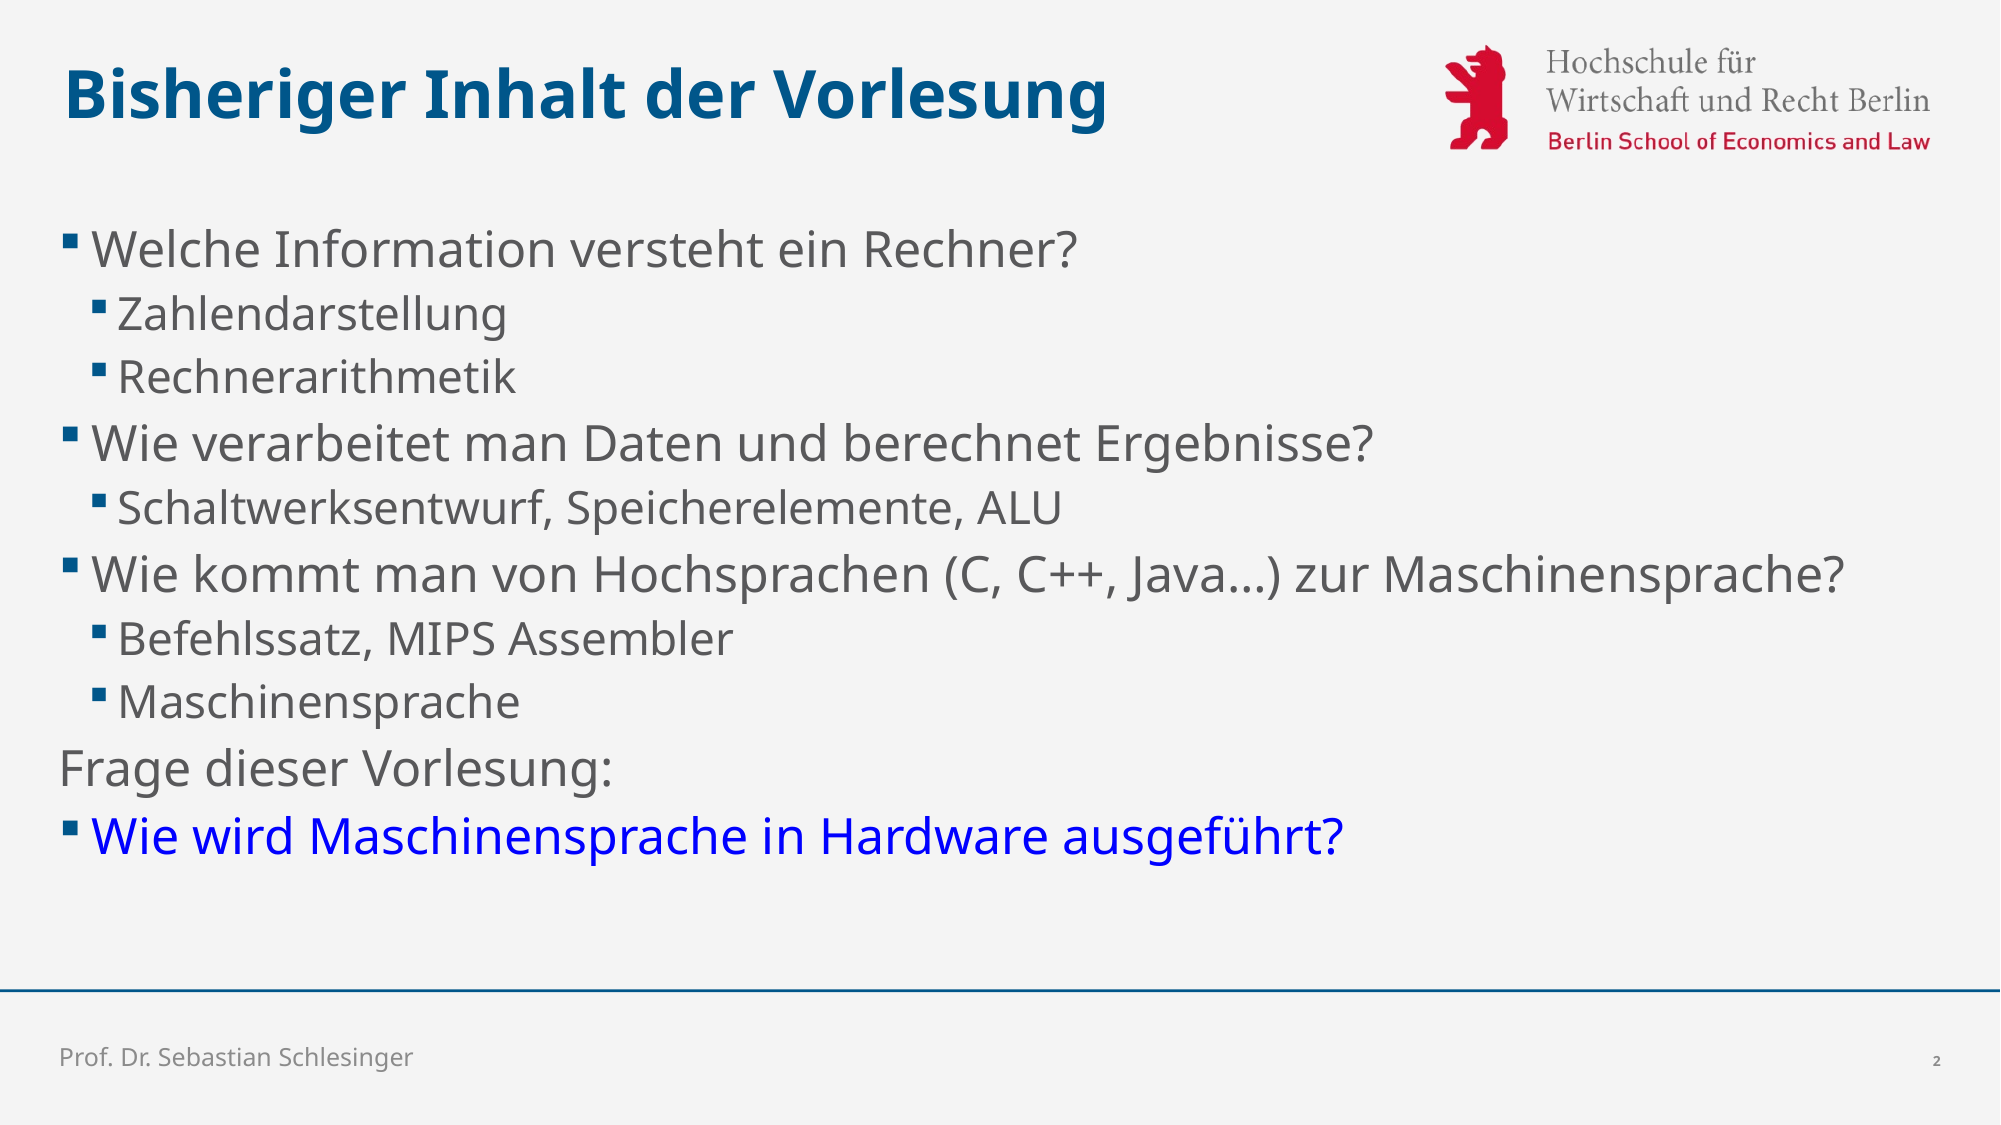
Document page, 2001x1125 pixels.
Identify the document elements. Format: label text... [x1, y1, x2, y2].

picture [1434, 42, 1937, 158]
footer Prof. Dr. Sebastian Schlesinger [58, 1012, 1440, 1072]
list Welche Information versteht ein Rechner? Zahlendarstellung Rechnerarithmetik Wie verarbeitet man Daten und berechnet Ergebnisse? Schaltwerksentwurf, Speicherelemente, ALU Wie kommt man von Hochsprachen (C, C++, Java…) zur Maschinensprache? Befehlssatz, MIPS Assembler Maschinensprache Frage dieser Vorlesung: Wie wird Maschinensprache in Hardware ausgeführt? [59, 212, 1941, 943]
title Bisheriger Inhalt der Vorlesung [63, 51, 1314, 147]
slide_number 2 [1805, 1012, 1941, 1072]
